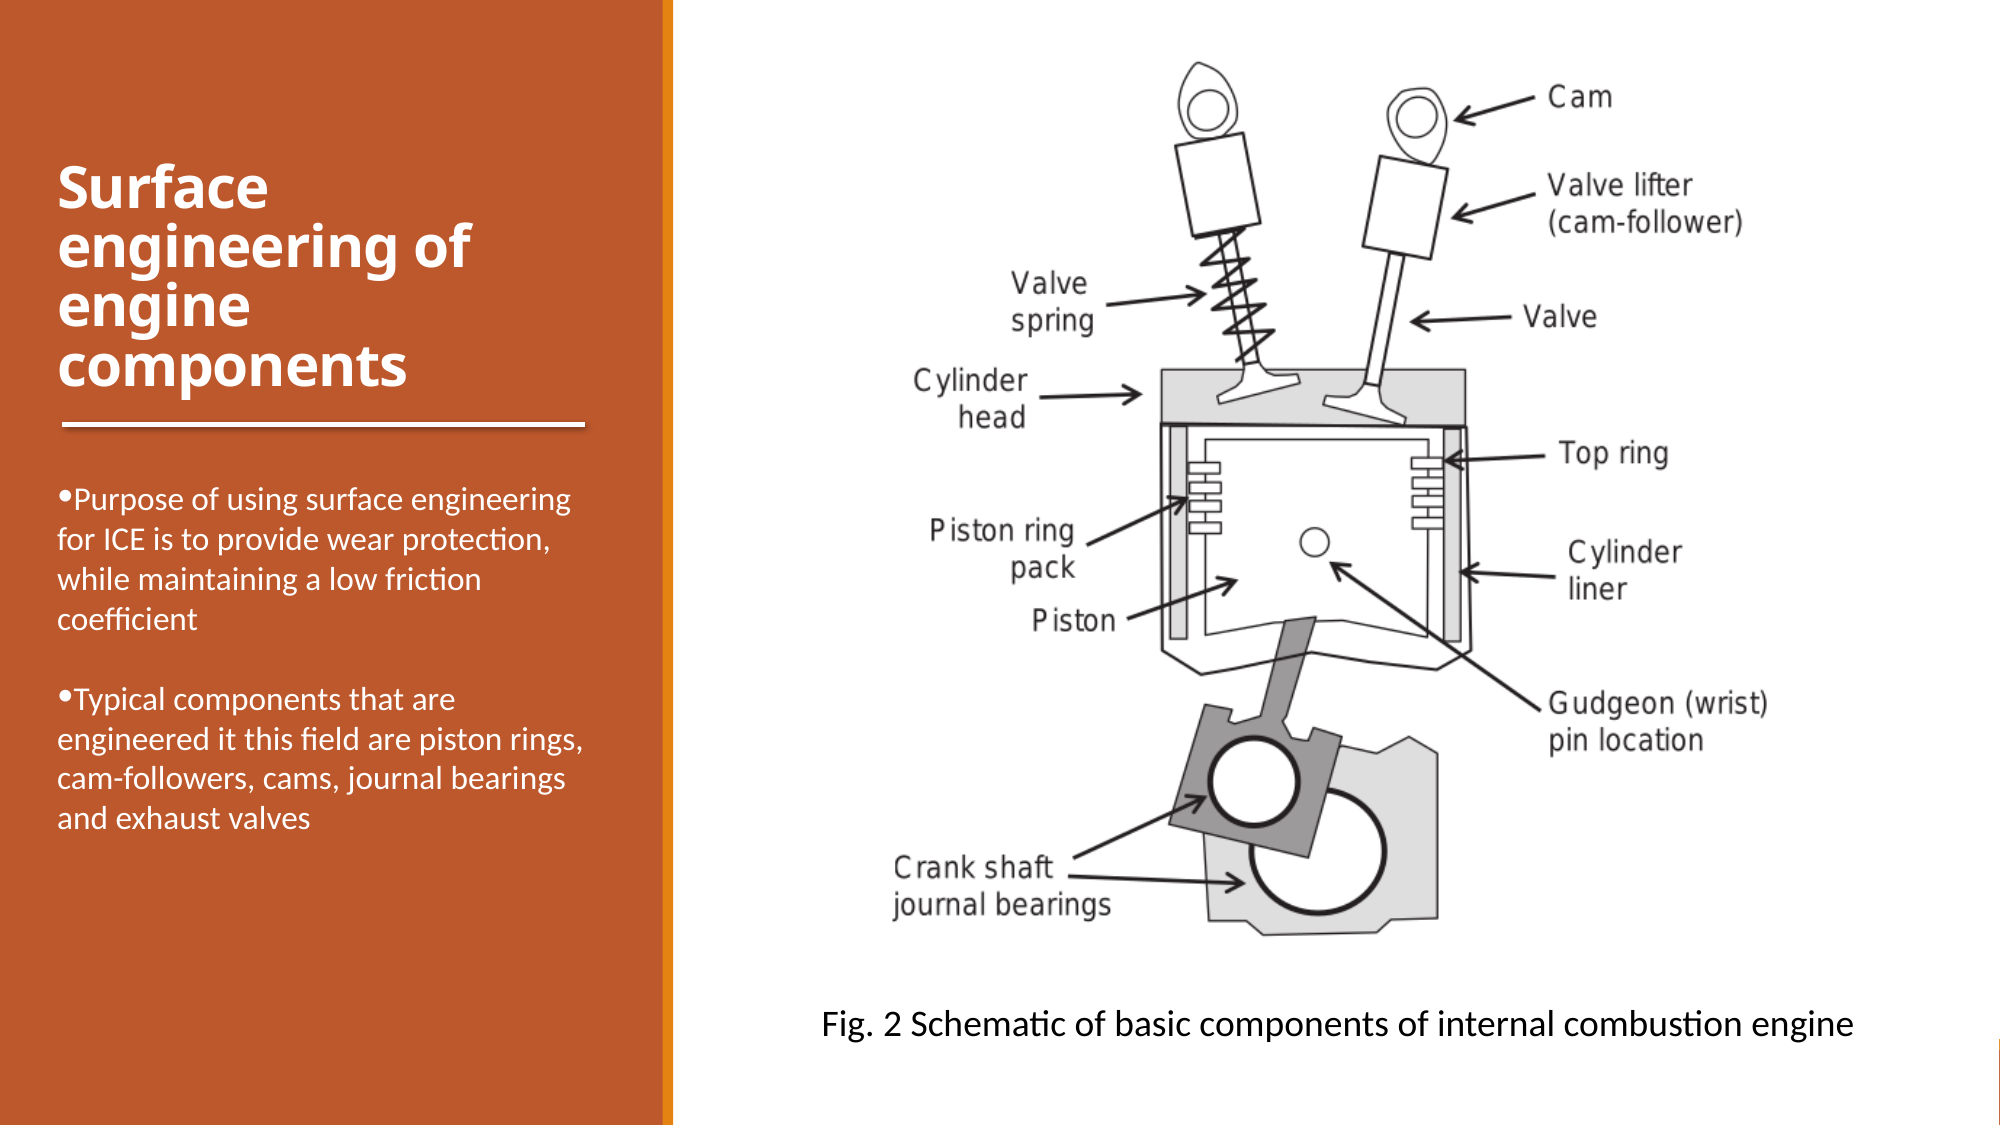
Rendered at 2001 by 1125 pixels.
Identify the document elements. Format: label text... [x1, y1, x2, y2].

text_box [674, 0, 2000, 1125]
title Surface engineering of engine components [42, 60, 624, 406]
text_box [0, 0, 661, 1125]
text_box Purpose of using surface engineering for ICE is to provide wear protection, while maintaining a low friction coefficient Typical components that are engineered it this field are piston rings, cam-followers, cams, journal bearings and exhaust valves [42, 469, 624, 924]
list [848, 38, 1827, 963]
text_box [661, 0, 674, 282]
text_box Fig. 2 Schematic of basic components of internal combustion engine [806, 991, 1876, 1052]
text_box [661, 296, 674, 1125]
